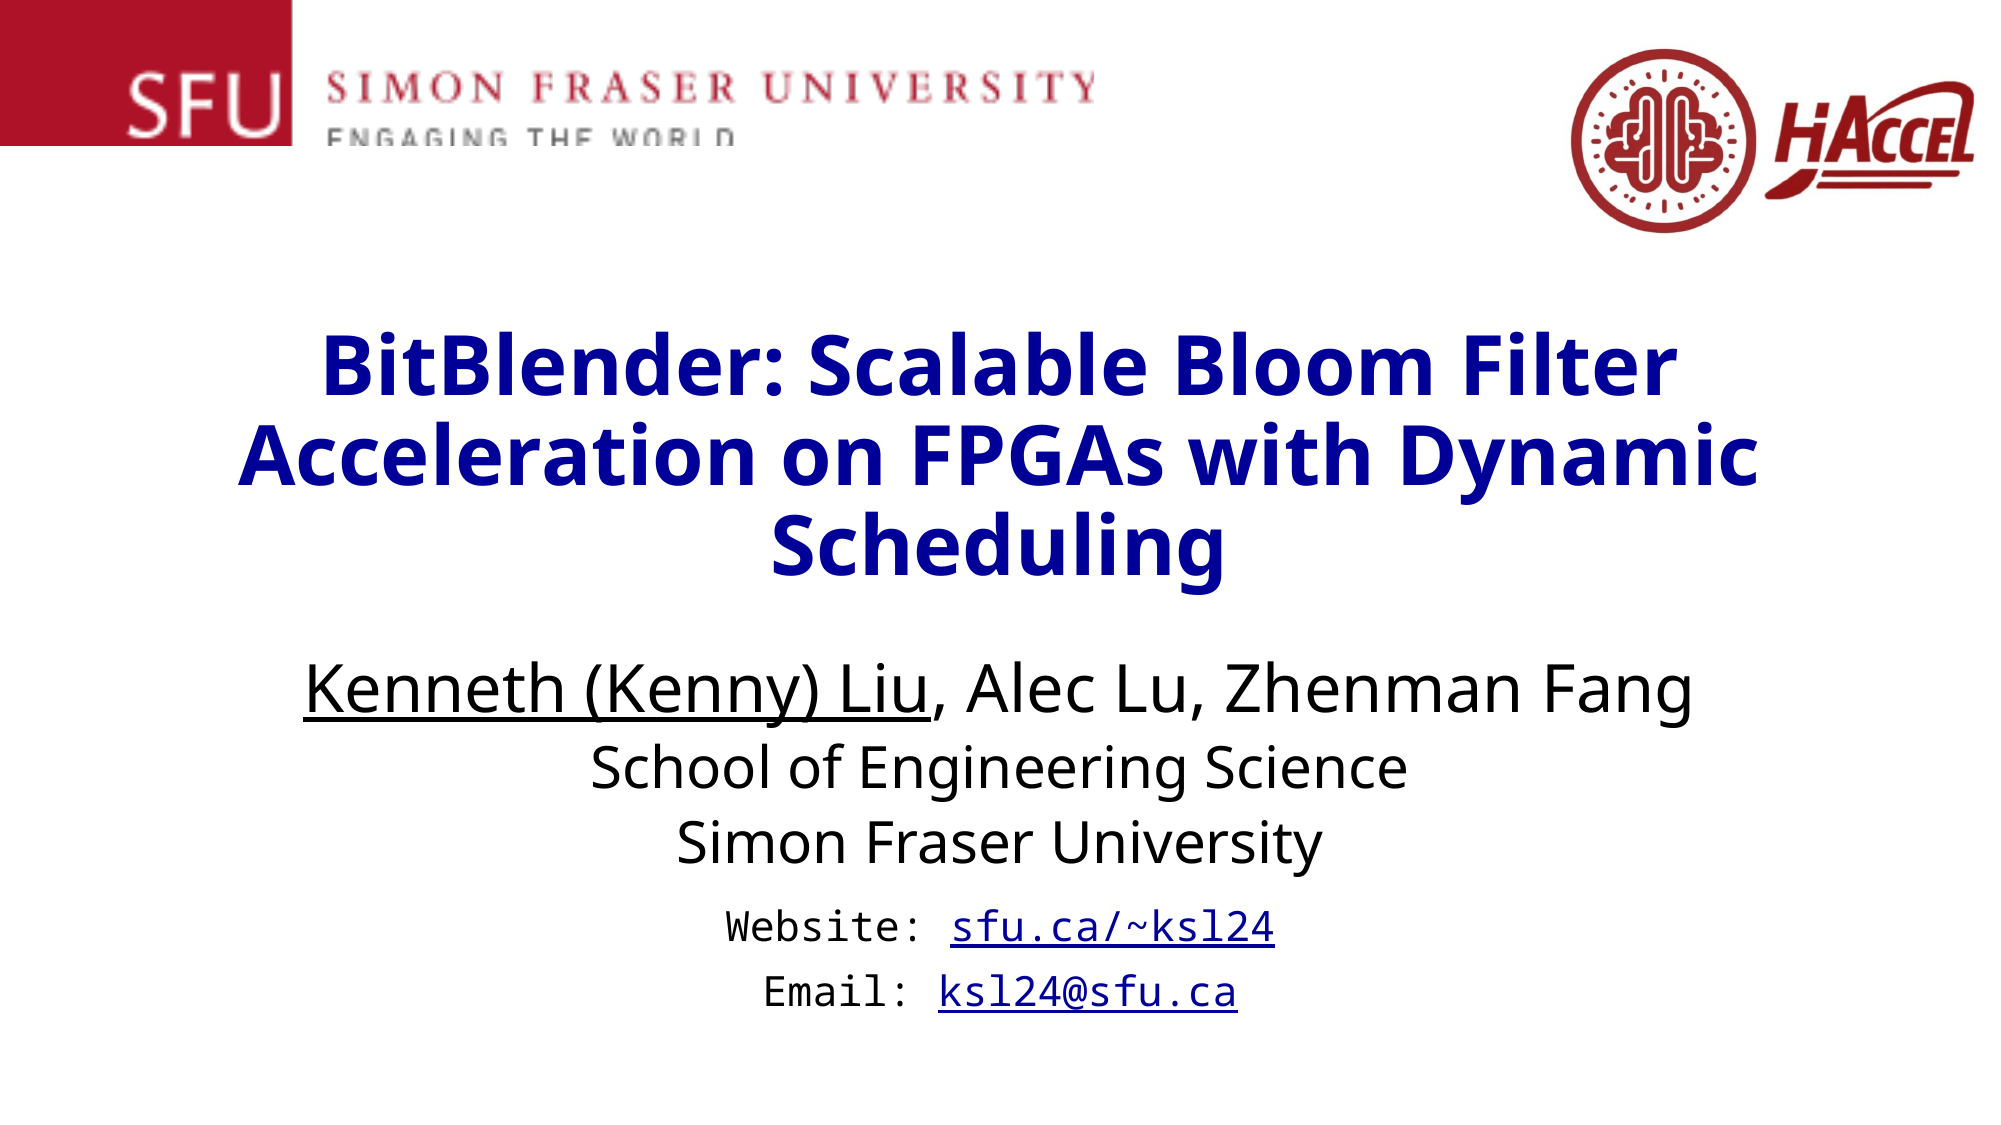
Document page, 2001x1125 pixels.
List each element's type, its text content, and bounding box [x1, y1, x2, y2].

text_box Website: sfu.ca/~ksl24 Email: ksl24@sfu.ca [276, 892, 1724, 1029]
picture [0, 0, 1095, 146]
subtitle Kenneth (Kenny) Liu, Alec Lu, Zhenman Fang School of Engineering Science Simon Fraser University [238, 642, 1762, 825]
picture [1549, 0, 2000, 282]
title BitBlender: Scalable Bloom Filter Acceleration on FPGAs with Dynamic Scheduling [57, 308, 1943, 610]
